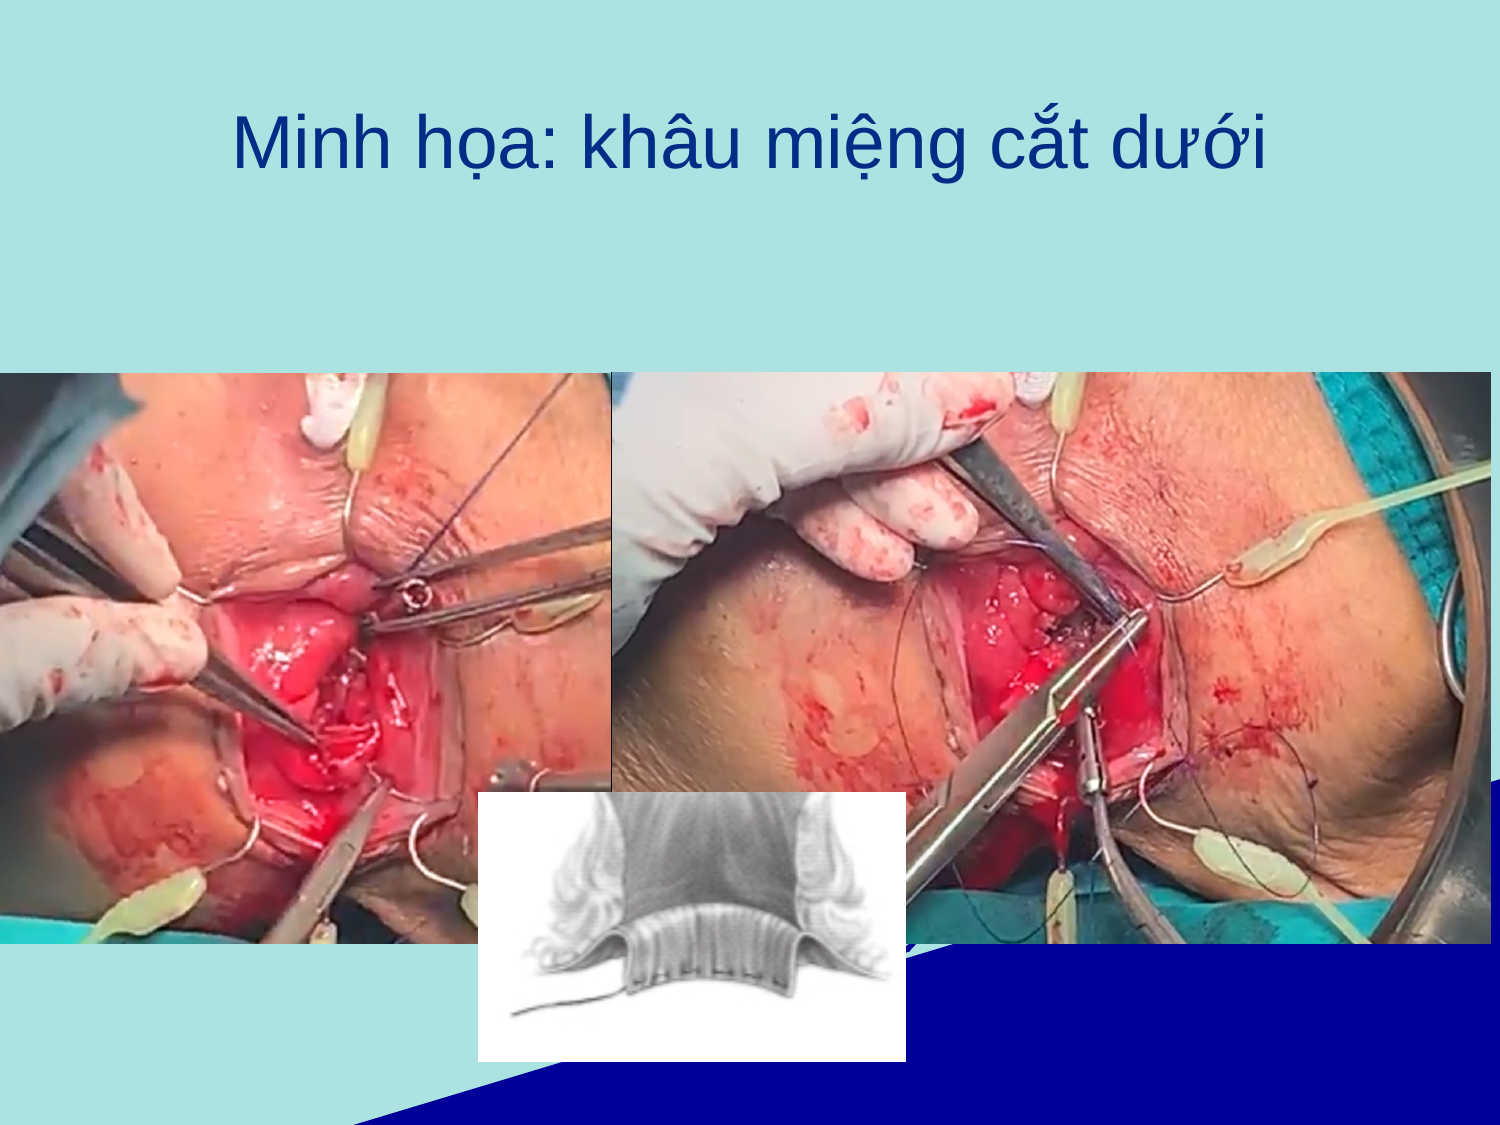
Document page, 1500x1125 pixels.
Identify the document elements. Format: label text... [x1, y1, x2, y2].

title Minh họa: khâu miệng cắt dưới [74, 44, 1426, 233]
picture [478, 792, 906, 1062]
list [610, 372, 1491, 944]
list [0, 373, 610, 944]
